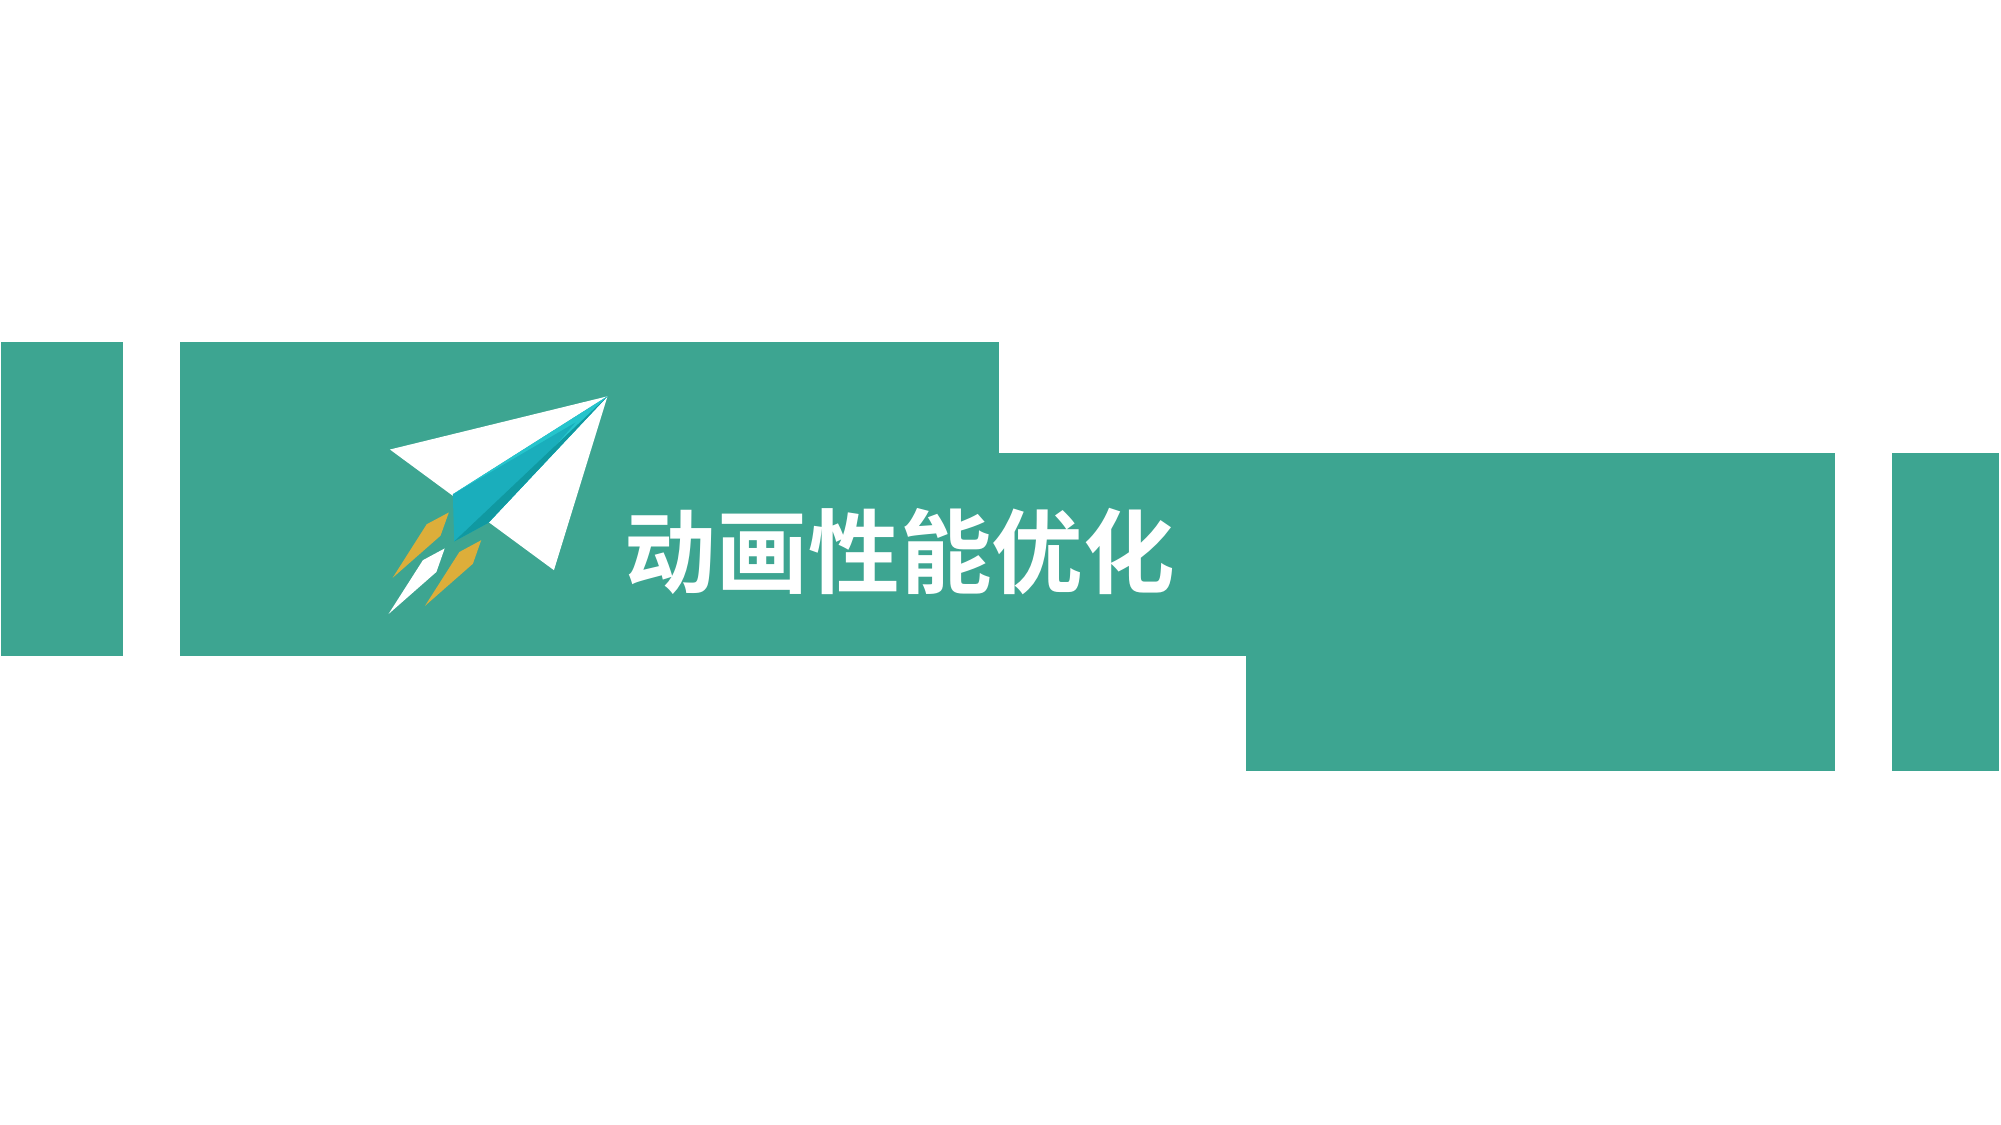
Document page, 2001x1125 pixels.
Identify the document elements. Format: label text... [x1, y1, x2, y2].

text_box [177, 340, 1837, 773]
text_box 动画性能优化 [610, 487, 1191, 613]
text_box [388, 396, 608, 615]
text_box [0, 340, 125, 658]
text_box [1889, 451, 2000, 773]
